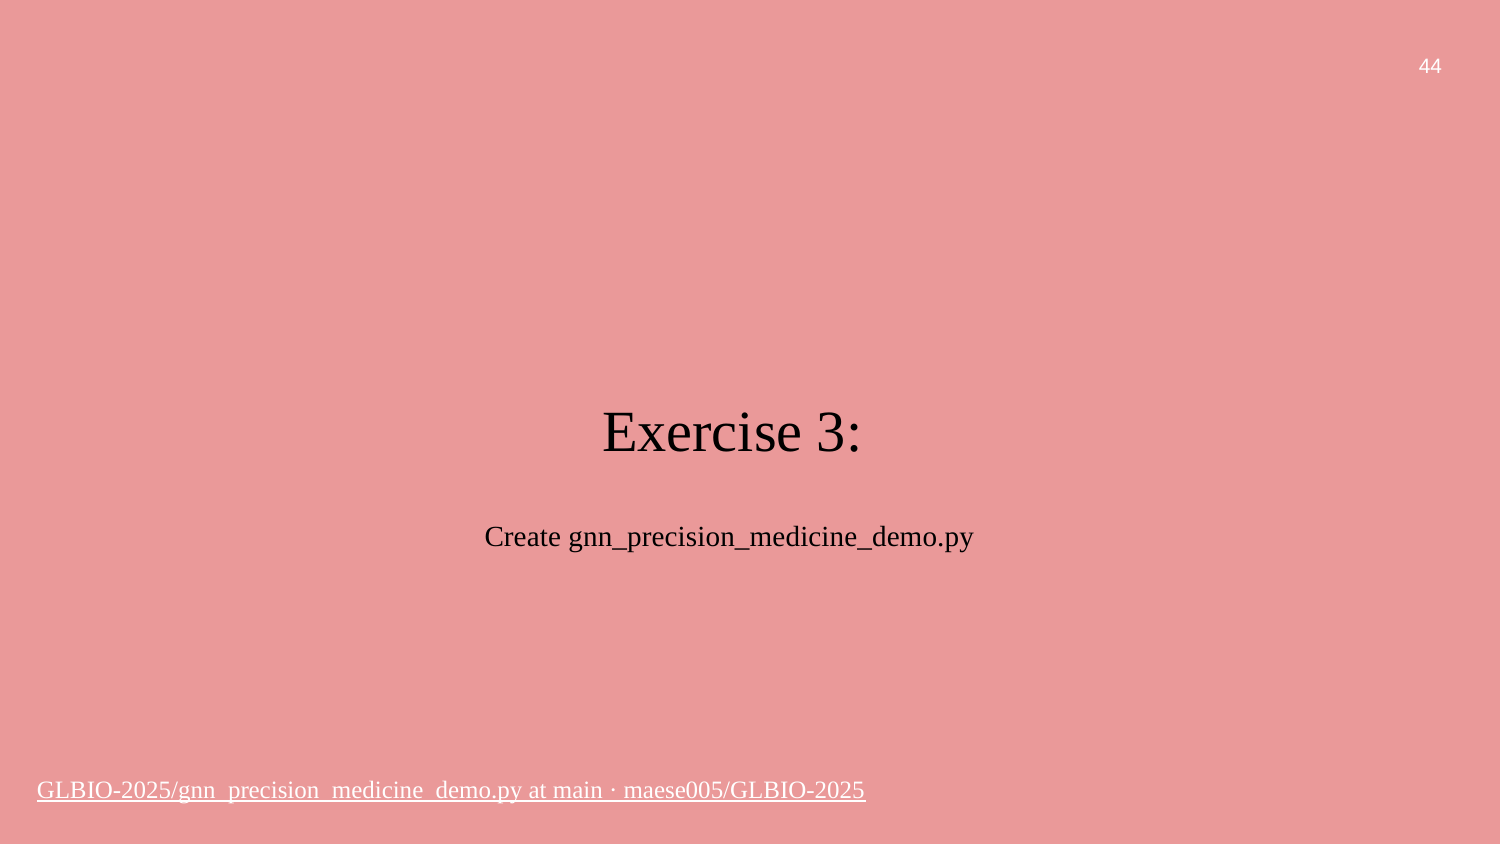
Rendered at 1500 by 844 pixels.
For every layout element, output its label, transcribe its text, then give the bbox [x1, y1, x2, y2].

title Exercise 3: [40, 378, 1439, 670]
text_box GLBIO-2025/gnn_precision_medicine_demo.py at main · maese005/GLBIO-2025 [21, 758, 1420, 819]
slide_number ‹#› [1349, 27, 1457, 103]
text_box Create gnn_precision_medicine_demo.py [469, 502, 1010, 568]
